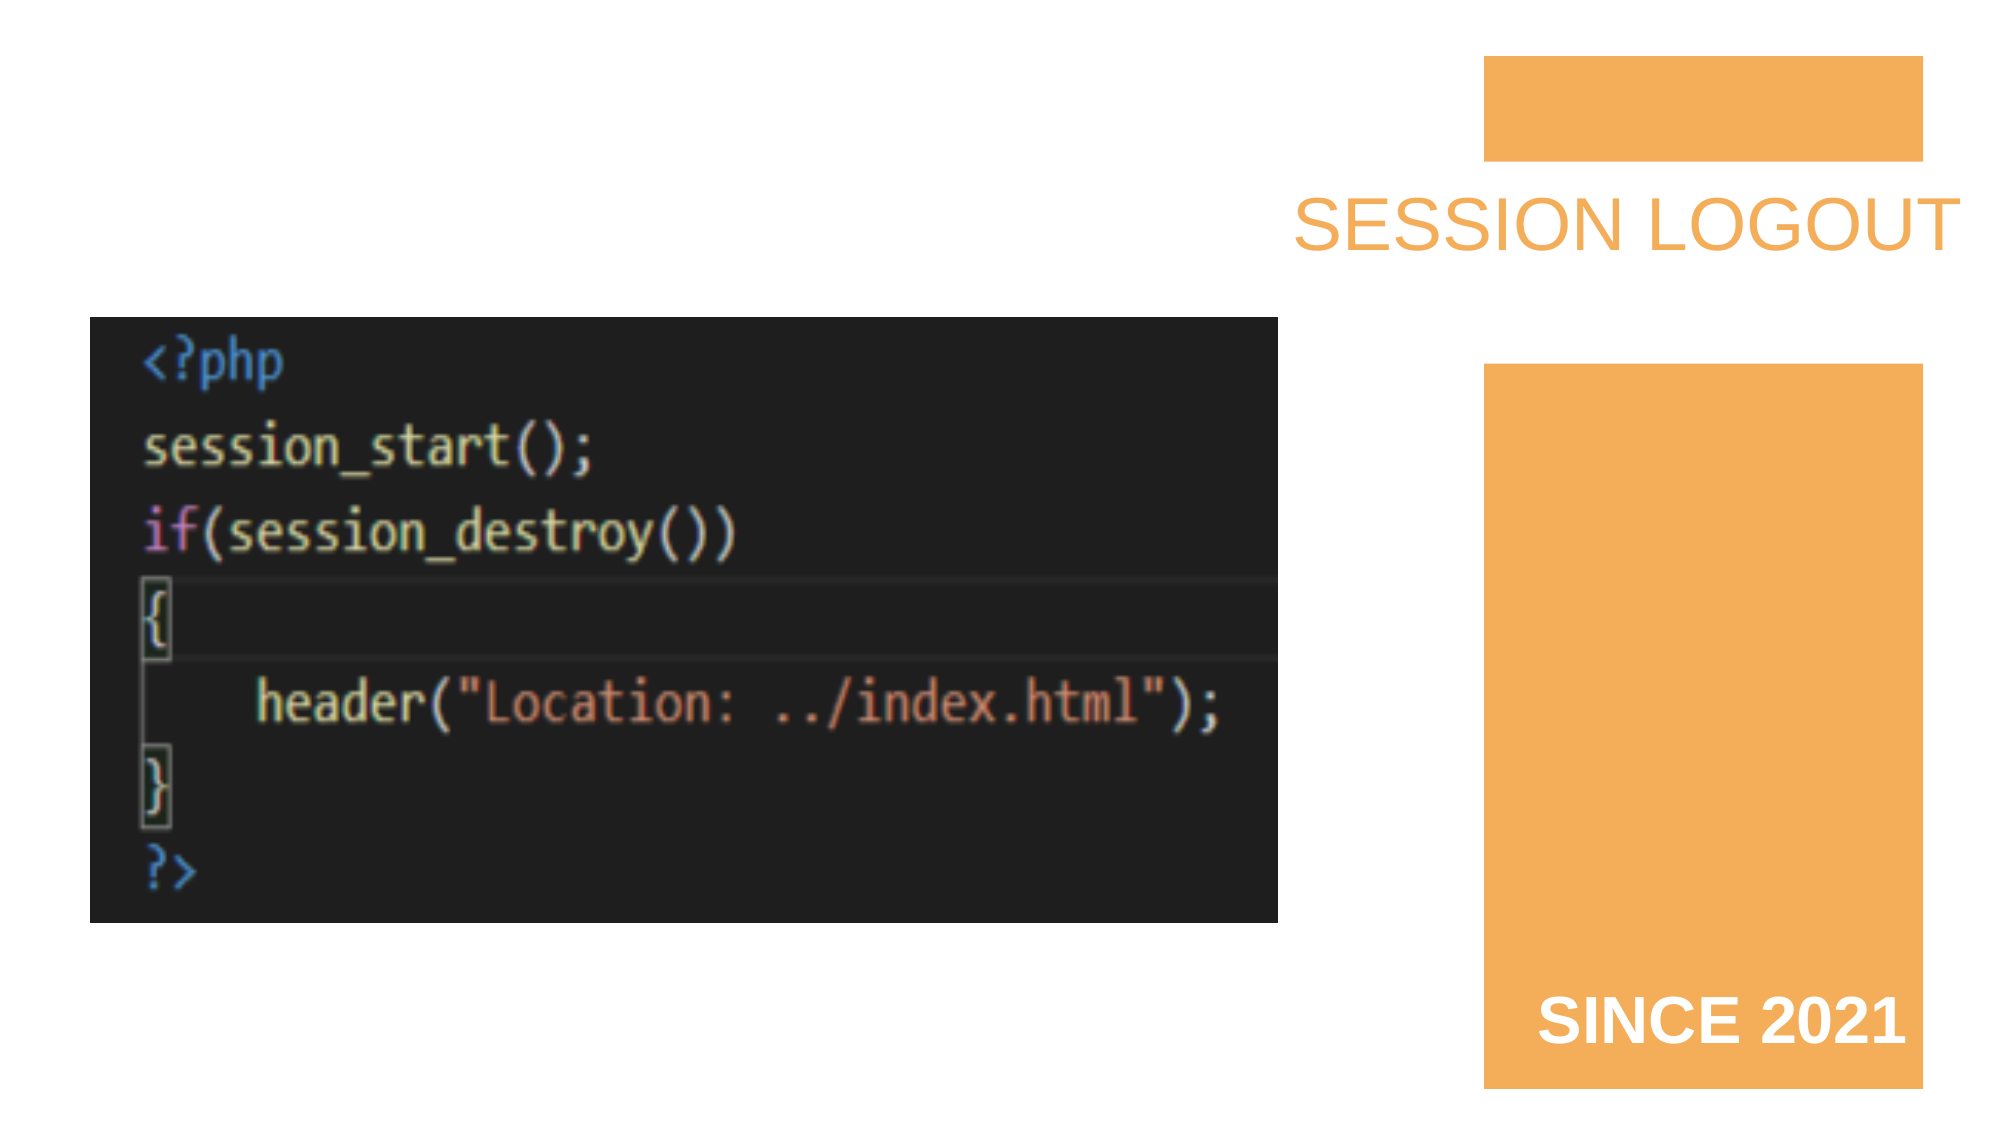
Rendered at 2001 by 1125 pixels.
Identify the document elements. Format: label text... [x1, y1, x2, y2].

text_box [1483, 364, 1924, 1090]
text_box SINCE 2021 [1505, 969, 1923, 1064]
text_box SESSION LOGOUT [1277, 161, 1980, 364]
picture [90, 317, 1278, 924]
text_box [1483, 55, 1924, 161]
